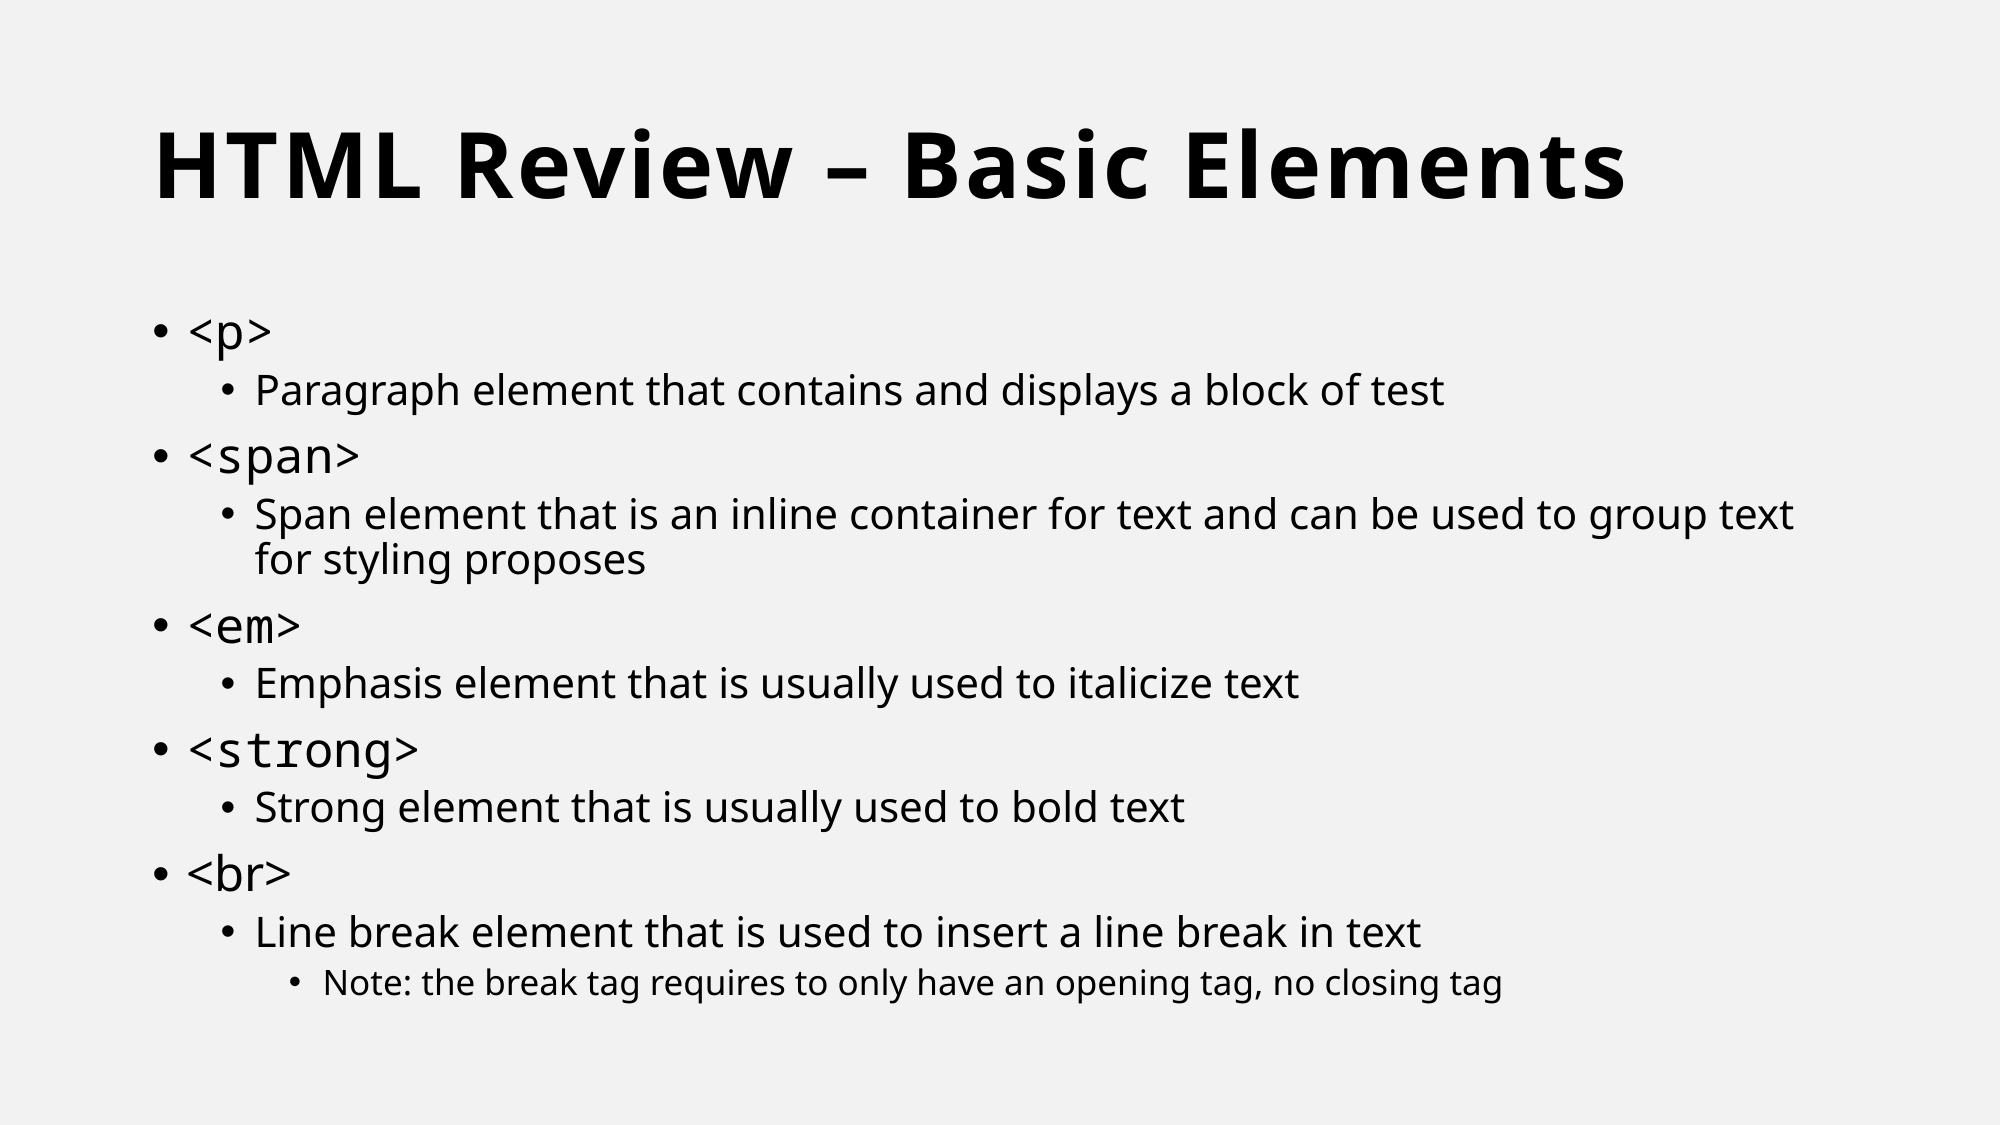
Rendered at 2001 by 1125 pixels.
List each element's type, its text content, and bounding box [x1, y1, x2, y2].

list <p> Paragraph element that contains and displays a block of test <span> Span element that is an inline container for text and can be used to group text for styling proposes <em> Emphasis element that is usually used to italicize text <strong> Strong element that is usually used to bold text <br> Line break element that is used to insert a line break in text Note: the break tag requires to only have an opening tag, no closing tag [137, 299, 1863, 1014]
title HTML Review – Basic Elements [137, 59, 1863, 278]
